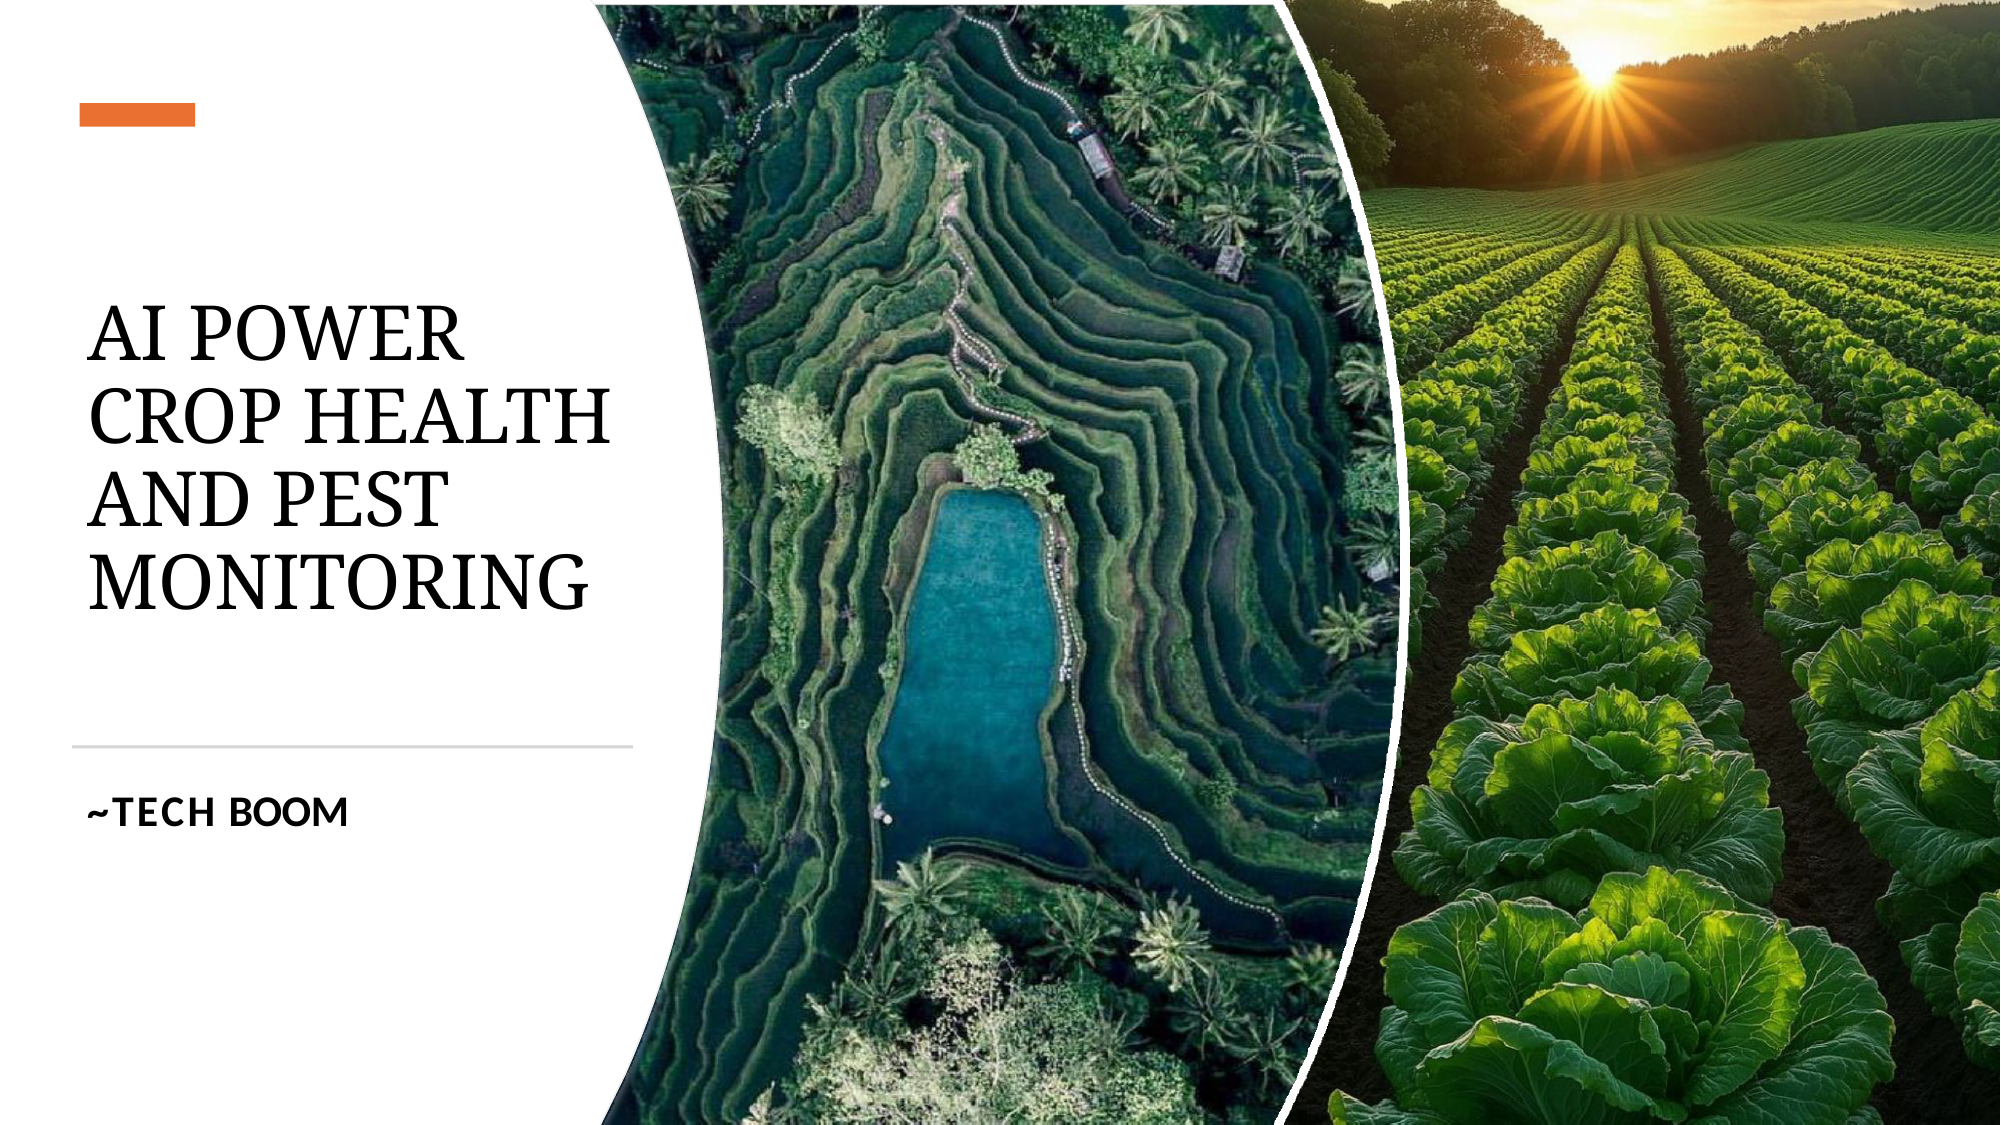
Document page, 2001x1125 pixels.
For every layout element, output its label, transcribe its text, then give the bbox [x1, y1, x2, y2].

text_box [71, 102, 634, 749]
picture [593, 0, 2000, 1125]
text_box ~TECH BOOM [84, 781, 358, 836]
